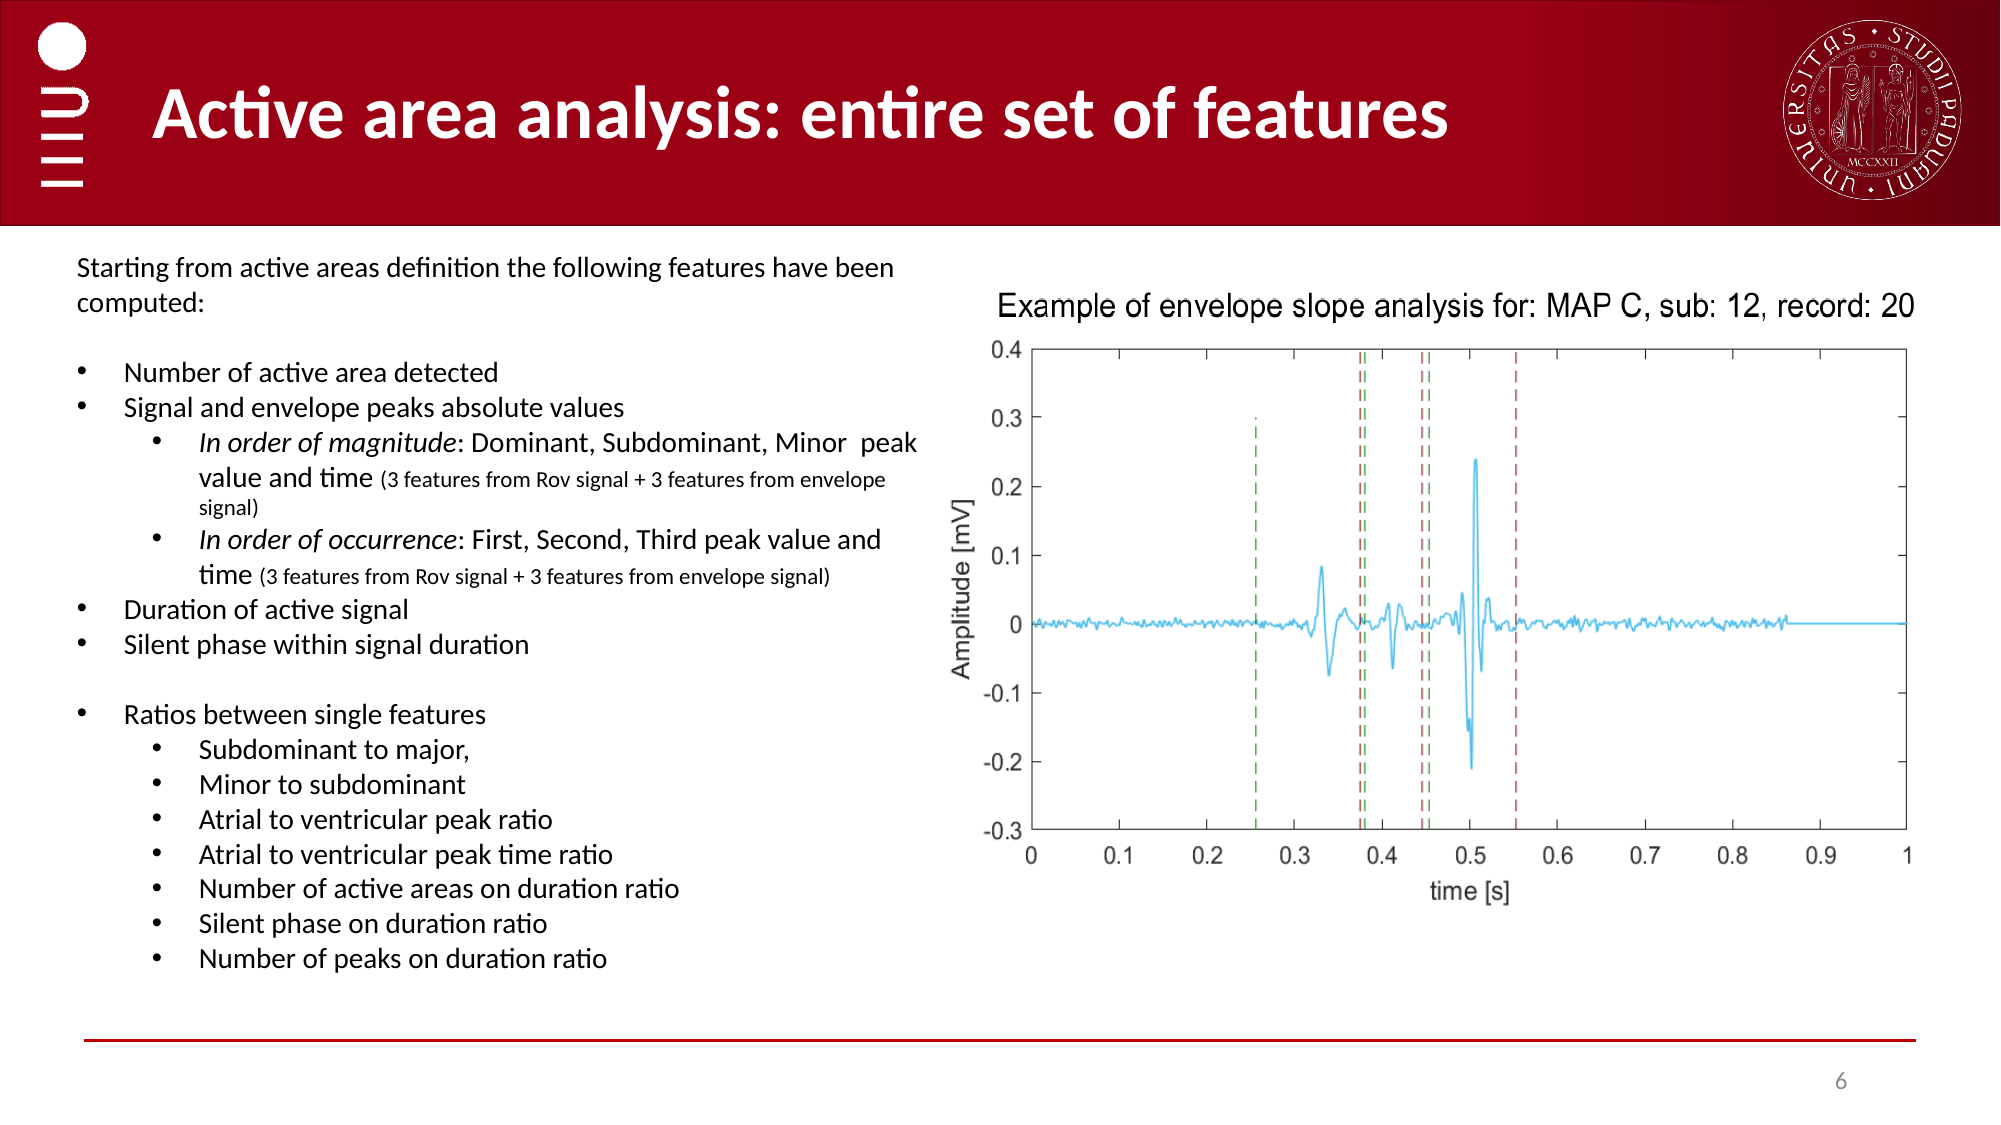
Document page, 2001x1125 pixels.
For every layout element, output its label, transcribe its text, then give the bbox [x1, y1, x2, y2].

title Active area analysis: entire set of features [137, 34, 1763, 194]
text_box Starting from active areas definition the following features have been computed: Number of active area detected Signal and envelope peaks absolute values In order of magnitude: Dominant, Subdominant, Minor peak value and time (3 features from Rov signal + 3 features from envelope signal) In order of occurrence: First, Second, Third peak value and time (3 features from Rov signal + 3 features from envelope signal) Duration of active signal Silent phase within signal duration Ratios between single features Subdominant to major, Minor to subdominant Atrial to ventricular peak ratio Atrial to ventricular peak time ratio Number of active areas on duration ratio Silent phase on duration ratio Number of peaks on duration ratio [62, 240, 934, 1087]
slide_number 6 [1412, 1049, 1863, 1110]
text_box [933, 282, 1938, 907]
picture [1783, 20, 1963, 200]
